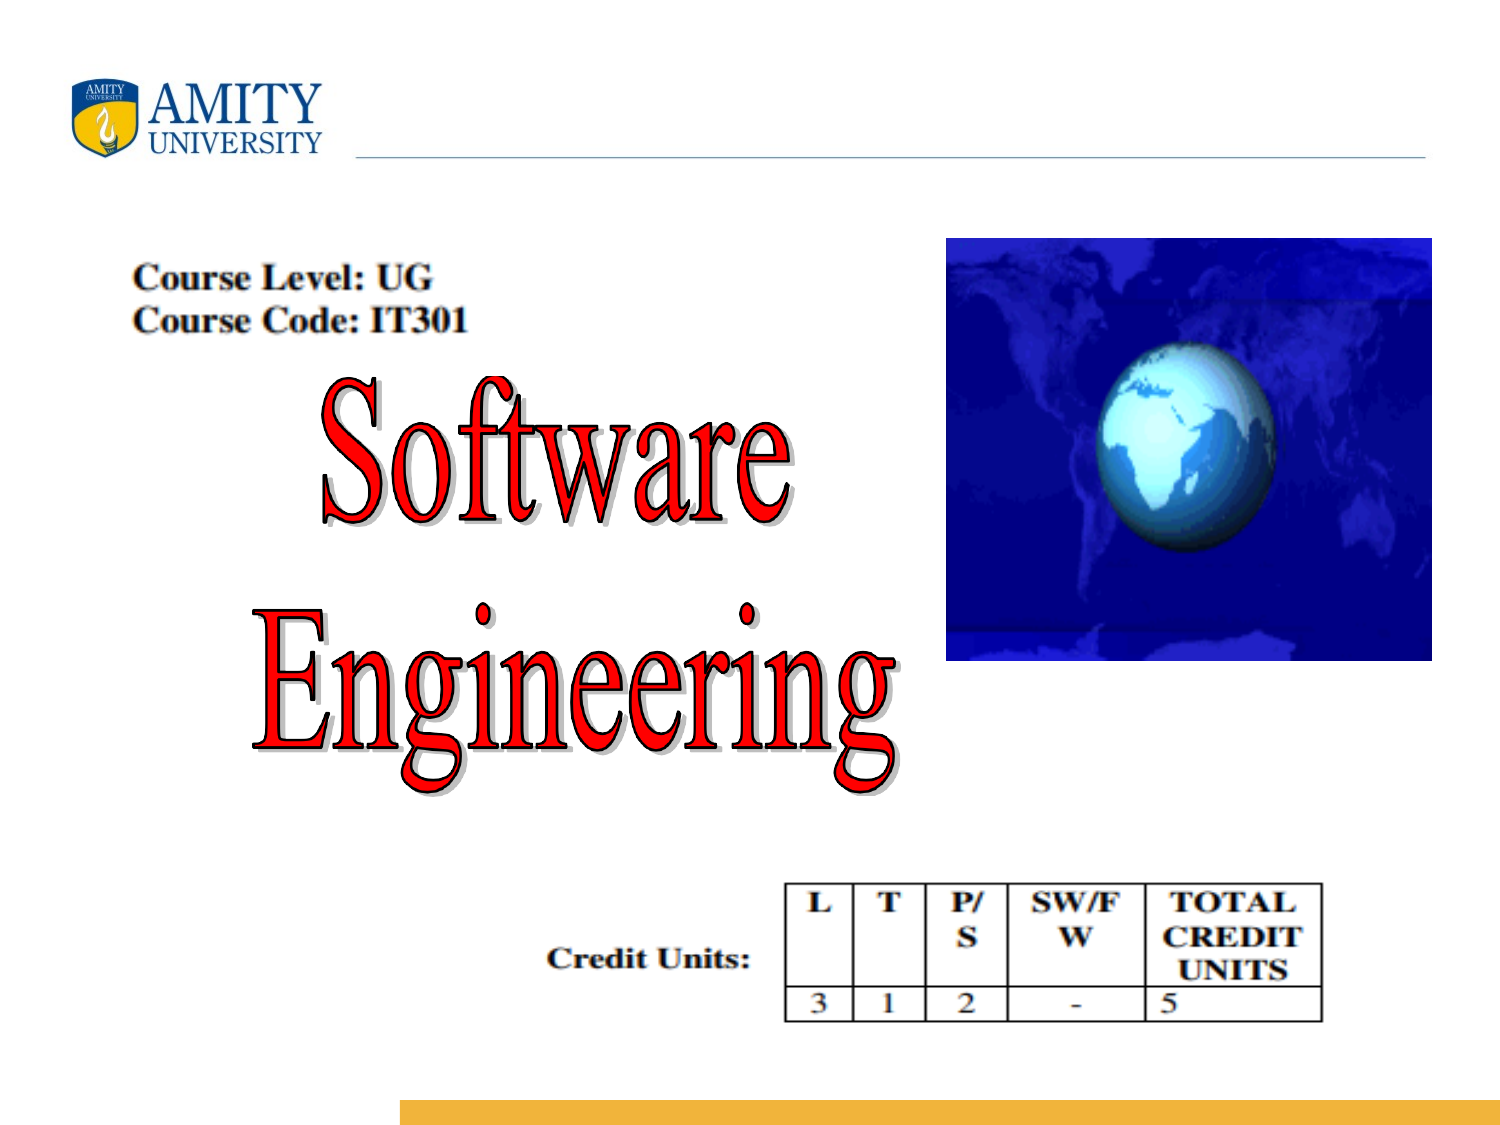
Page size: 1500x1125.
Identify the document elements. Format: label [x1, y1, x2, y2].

picture [945, 238, 1432, 661]
picture [251, 601, 1413, 1050]
picture [0, 0, 1500, 527]
